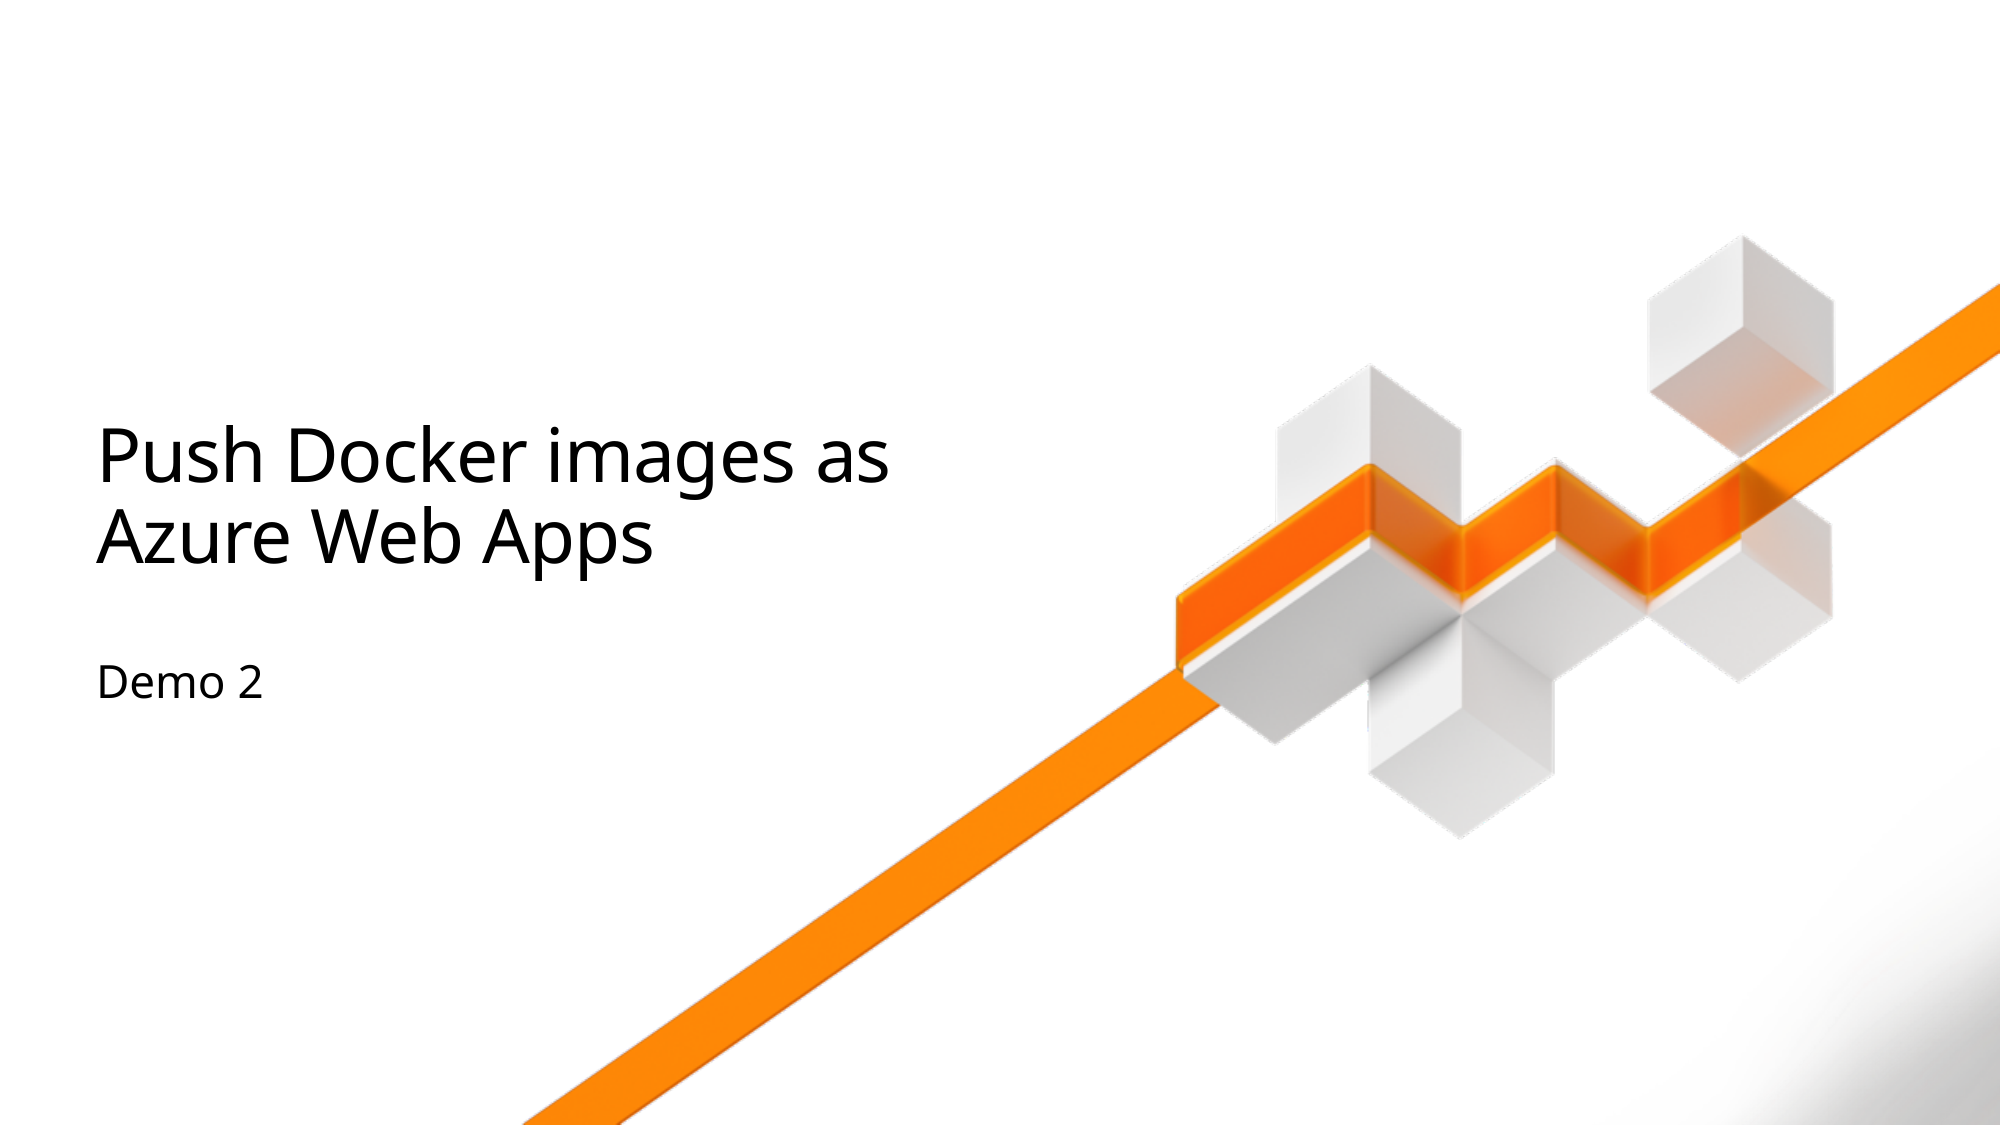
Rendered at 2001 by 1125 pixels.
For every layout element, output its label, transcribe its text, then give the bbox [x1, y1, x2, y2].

title Push Docker images as Azure Web Apps [96, 415, 1000, 580]
list Demo 2 [96, 652, 1000, 708]
picture [516, 0, 2000, 1125]
